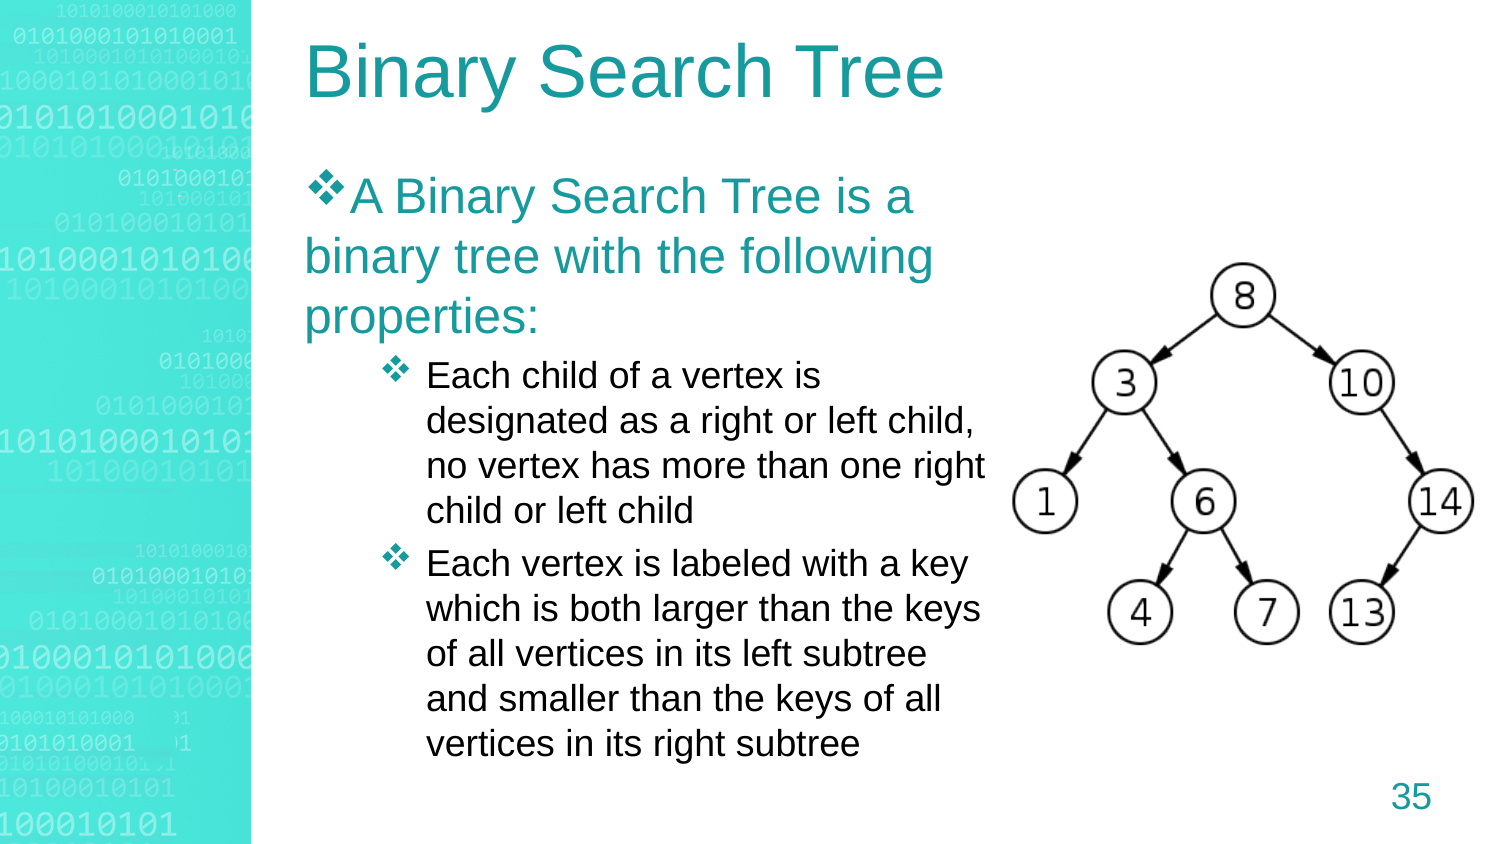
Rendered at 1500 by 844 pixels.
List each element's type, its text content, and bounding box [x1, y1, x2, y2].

list A Binary Search Tree is a binary tree with the following properties: Each child of a vertex is designated as a right or left child, no vertex has more than one right child or left child Each vertex is labeled with a key which is both larger than the keys of all vertices in its left subtree and smaller than the keys of all vertices in its right subtree [289, 173, 1010, 824]
picture [0, 0, 1500, 844]
list Binary Search Tree [289, 20, 1500, 115]
